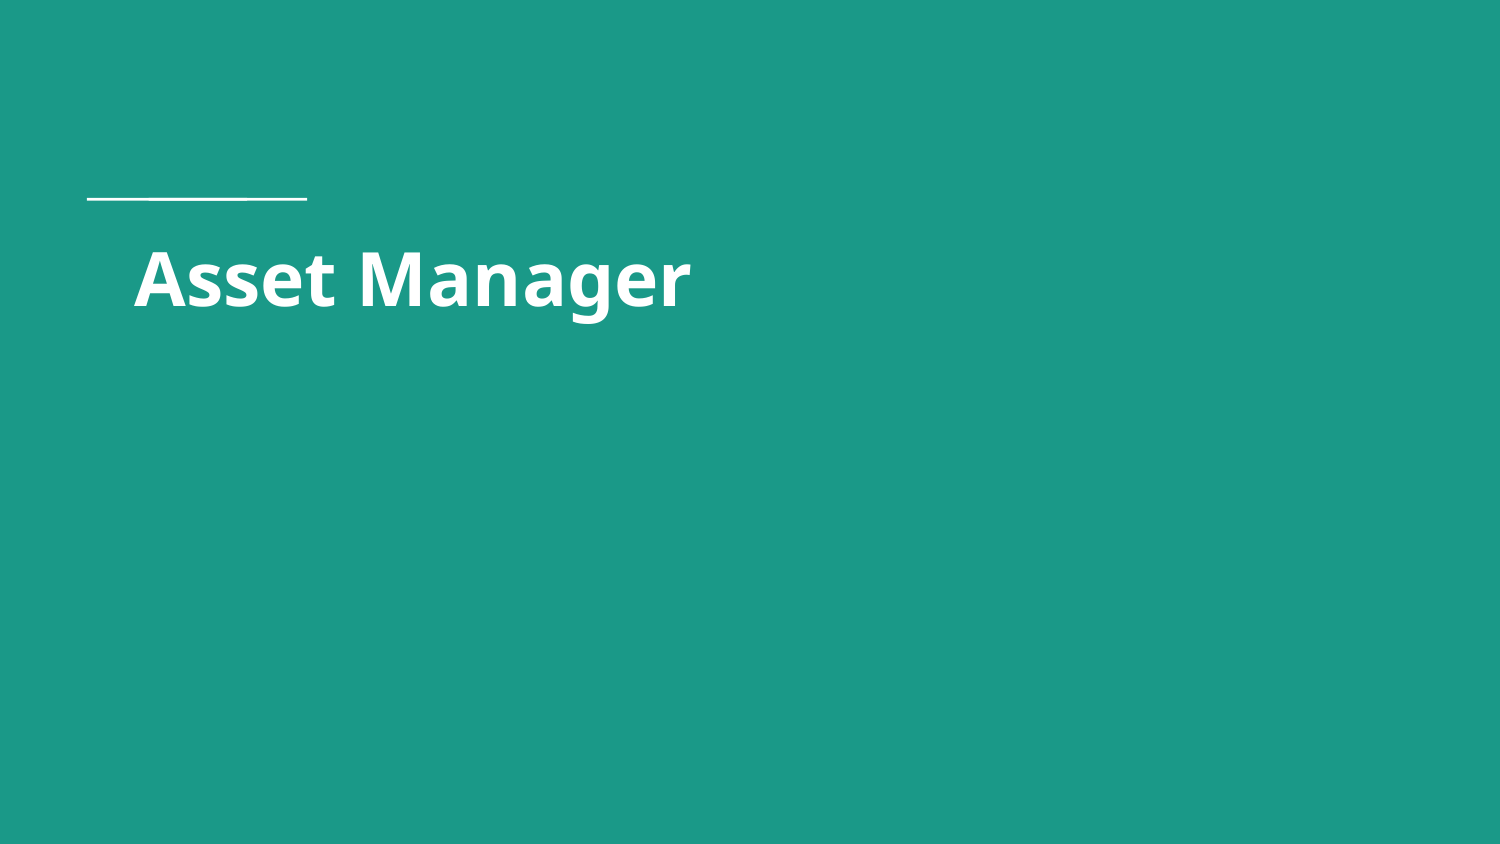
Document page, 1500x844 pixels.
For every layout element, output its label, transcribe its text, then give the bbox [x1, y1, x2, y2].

title Asset Manager [119, 216, 1381, 466]
